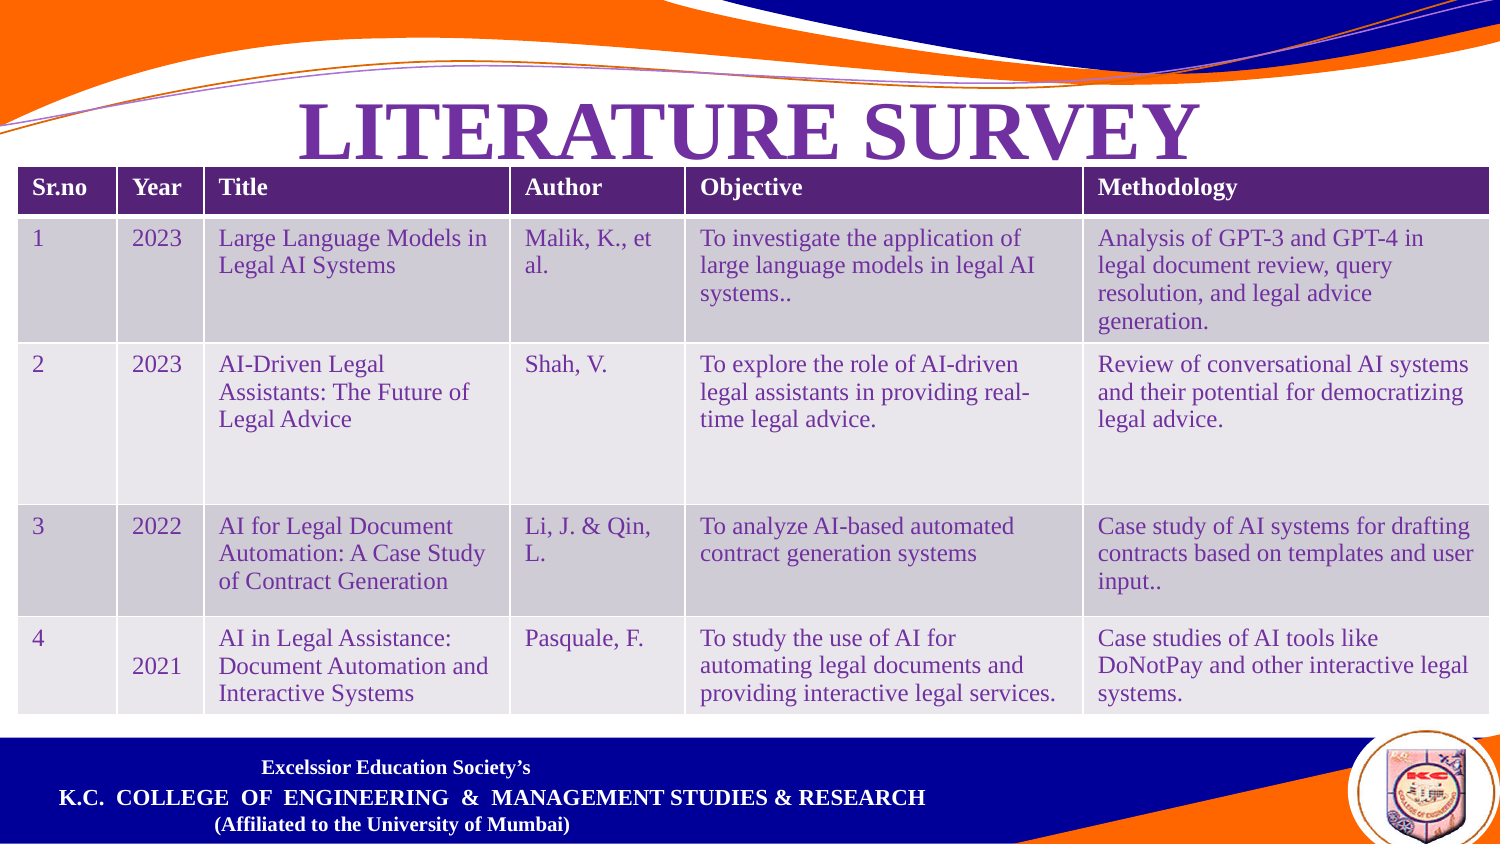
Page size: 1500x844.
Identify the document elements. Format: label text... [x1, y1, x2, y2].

table_cell 3 [18, 505, 116, 616]
table_cell 2 [18, 344, 116, 504]
table_header Title [205, 167, 509, 214]
table_header Objective [686, 167, 1082, 214]
table_cell To investigate the application of large language models in legal AI systems.. [686, 219, 1082, 342]
table_cell AI for Legal Document Automation: A Case Study of Contract Generation [205, 505, 509, 616]
table_cell 1 [18, 219, 116, 342]
table_cell Malik, K., et al. [511, 219, 684, 342]
table_cell To analyze AI-based automated contract generation systems [686, 505, 1082, 616]
table_cell Case studies of AI tools like DoNotPay and other interactive legal systems. [1084, 617, 1489, 714]
table_cell Large Language Models in Legal AI Systems [205, 219, 509, 342]
table_cell Review of conversational AI systems and their potential for democratizing legal advice. [1084, 344, 1489, 504]
table_cell Shah, V. [511, 344, 684, 504]
table_header Sr.no [18, 167, 116, 214]
table_cell 2023 [118, 219, 203, 342]
table_cell Li, J. & Qin, L. [511, 505, 684, 616]
table_header Methodology [1084, 167, 1489, 214]
table_cell Pasquale, F. [511, 617, 684, 714]
table_cell AI in Legal Assistance: Document Automation and Interactive Systems [205, 617, 509, 714]
table_cell AI-Driven Legal Assistants: The Future of Legal Advice [205, 344, 509, 504]
table_header Year [118, 167, 203, 214]
table_cell Case study of AI systems for drafting contracts based on templates and user input.. [1084, 505, 1489, 616]
table_cell To study the use of AI for automating legal documents and providing interactive legal services. [686, 617, 1082, 714]
table_header Author [511, 167, 684, 214]
table_cell Analysis of GPT-3 and GPT-4 in legal document review, query resolution, and legal advice generation. [1084, 219, 1489, 342]
table_cell 2023 [118, 344, 203, 504]
title LITERATURE SURVEY [75, 50, 1425, 165]
table_cell 2022 [118, 505, 203, 616]
table_cell To explore the role of AI-driven legal assistants in providing real-time legal advice. [686, 344, 1082, 504]
picture [1347, 721, 1500, 844]
table_cell 4 [18, 617, 116, 714]
table_cell 2021 [118, 617, 203, 714]
